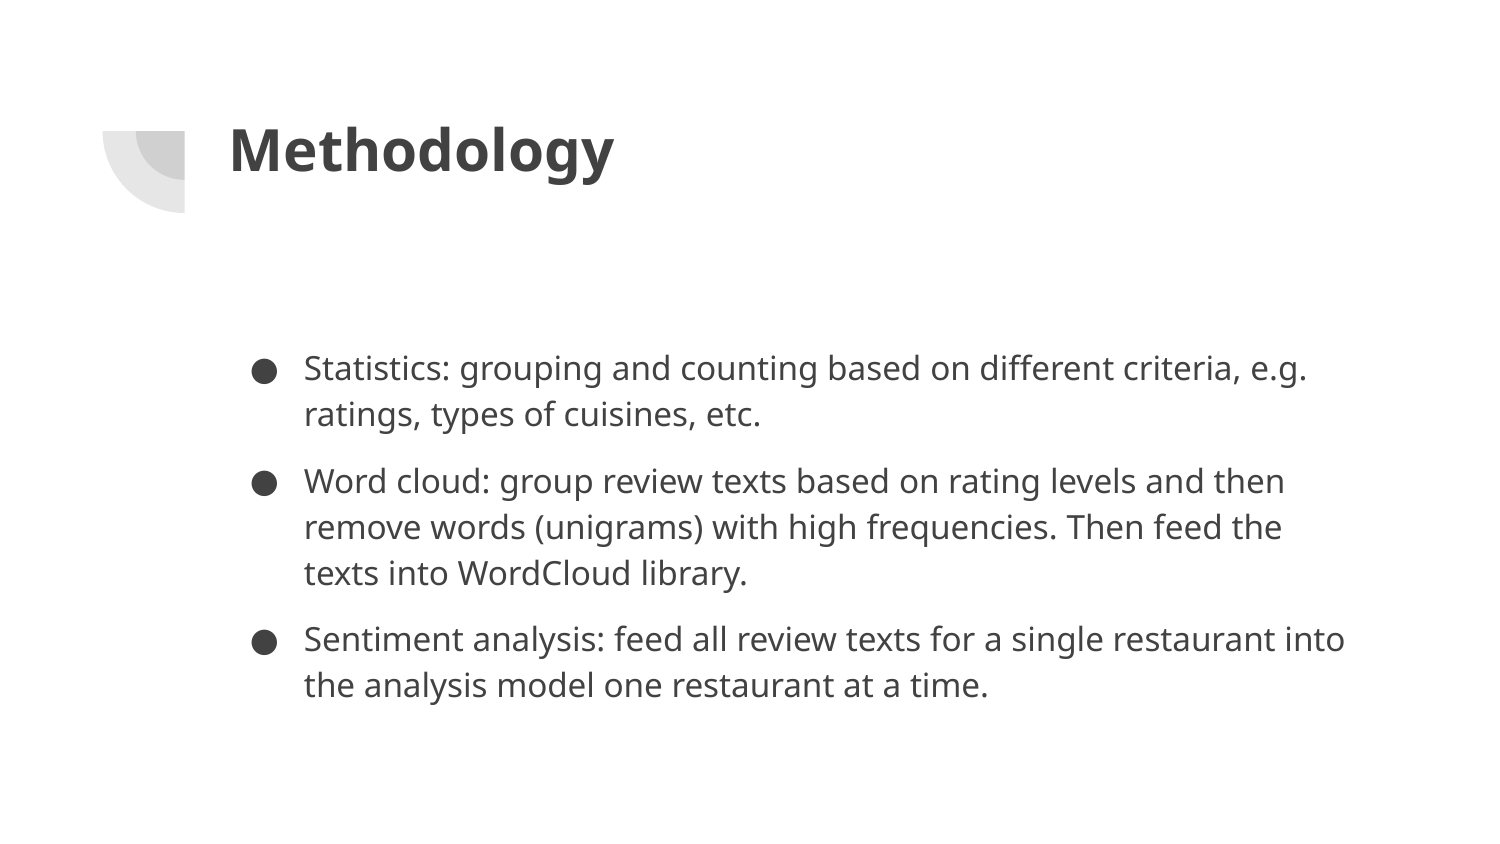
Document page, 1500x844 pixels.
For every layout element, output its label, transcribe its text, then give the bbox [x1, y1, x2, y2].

title Methodology [213, 98, 1368, 263]
list Statistics: grouping and counting based on different criteria, e.g. ratings, types of cuisines, etc. Word cloud: group review texts based on rating levels and then remove words (unigrams) with high frequencies. Then feed the texts into WordCloud library. Sentiment analysis: feed all review texts for a single restaurant into the analysis model one restaurant at a time. [213, 326, 1368, 744]
